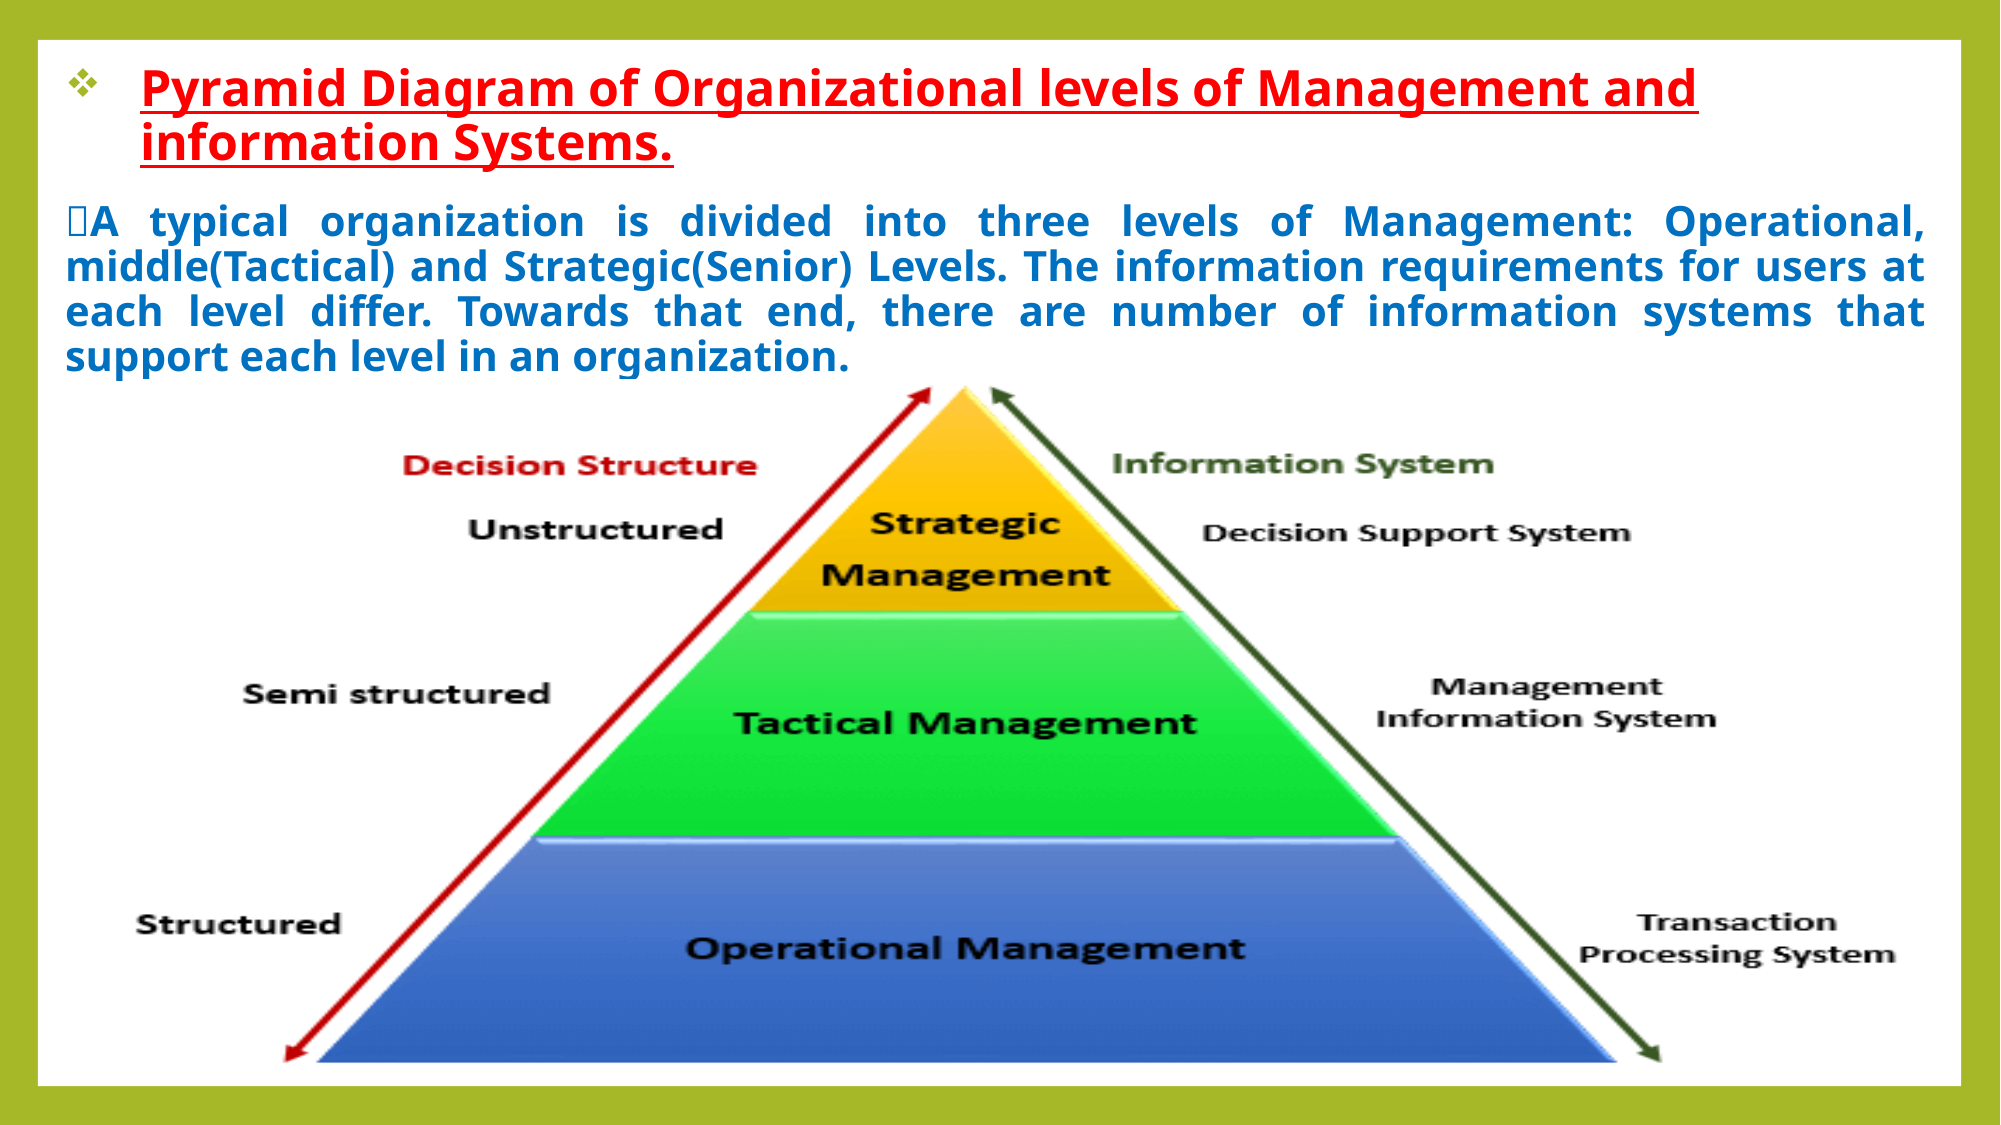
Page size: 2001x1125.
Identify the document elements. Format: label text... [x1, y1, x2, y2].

list Pyramid Diagram of Organizational levels of Management and information Systems. A typical organization is divided into three levels of Management: Operational, middle(Tactical) and Strategic(Senior) Levels. The information requirements for users at each level differ. Towards that end, there are number of information systems that support each level in an organization. [50, 56, 1942, 1125]
picture [128, 378, 1905, 1072]
